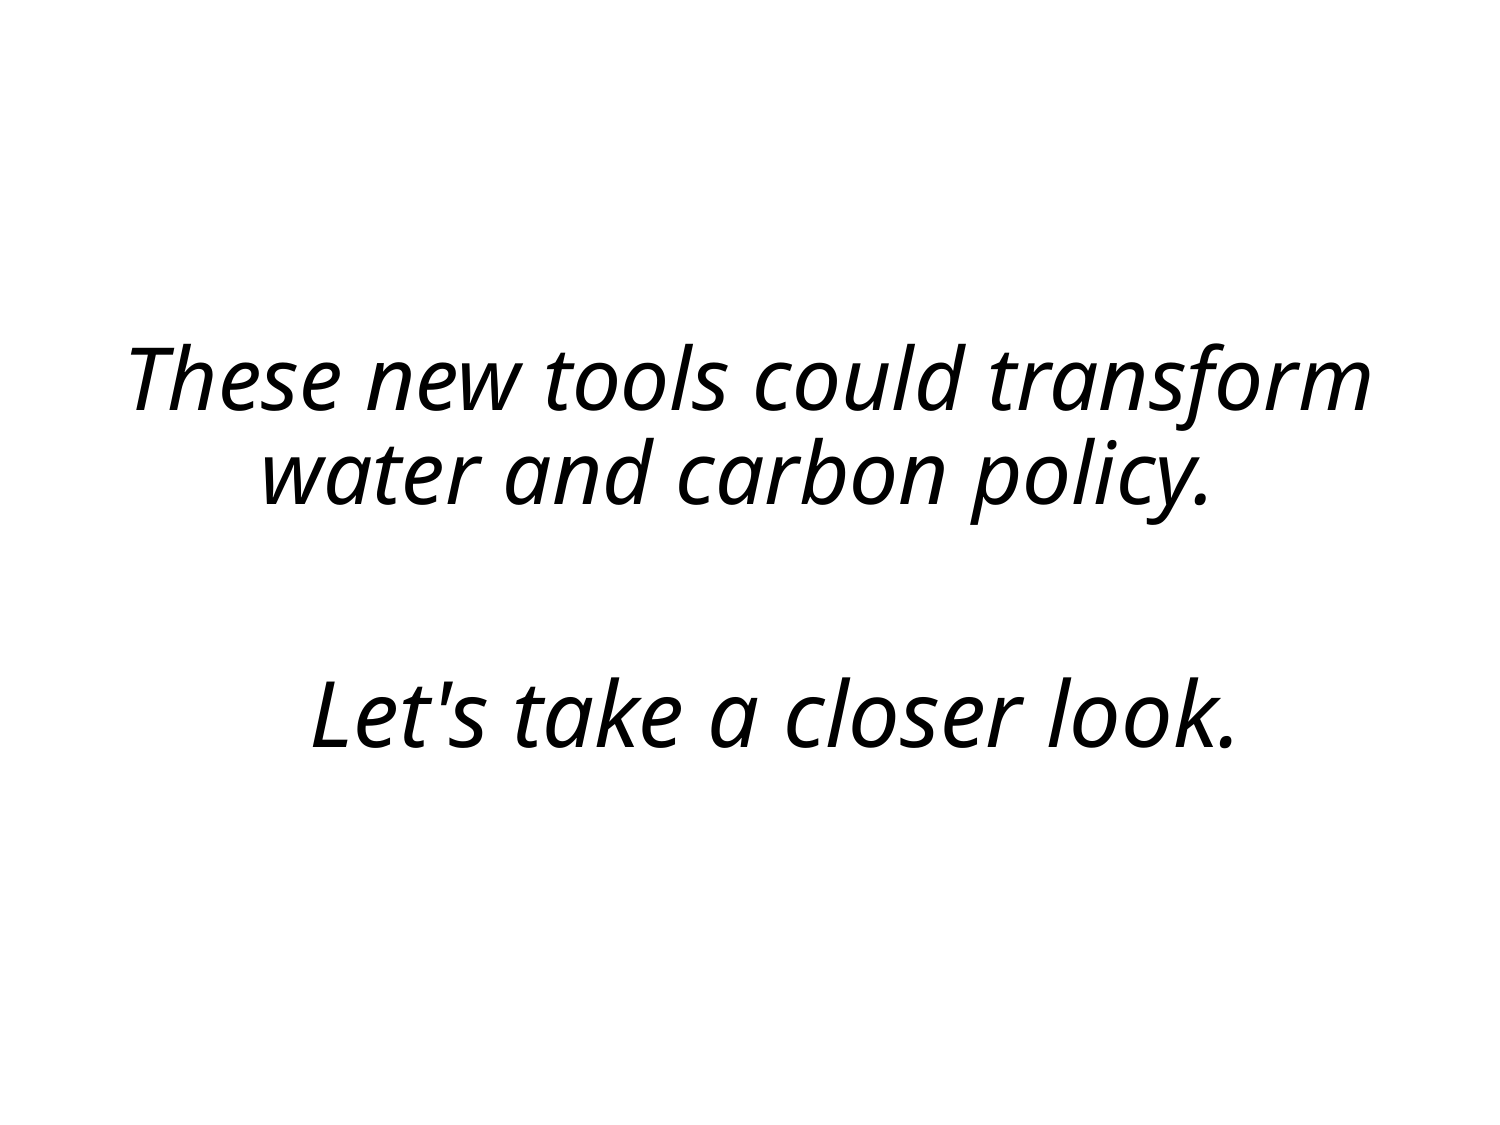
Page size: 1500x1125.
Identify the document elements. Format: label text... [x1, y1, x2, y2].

title These new tools could transform water and carbon policy. [103, 320, 1397, 538]
text_box Let's take a closer look. [129, 609, 1424, 827]
